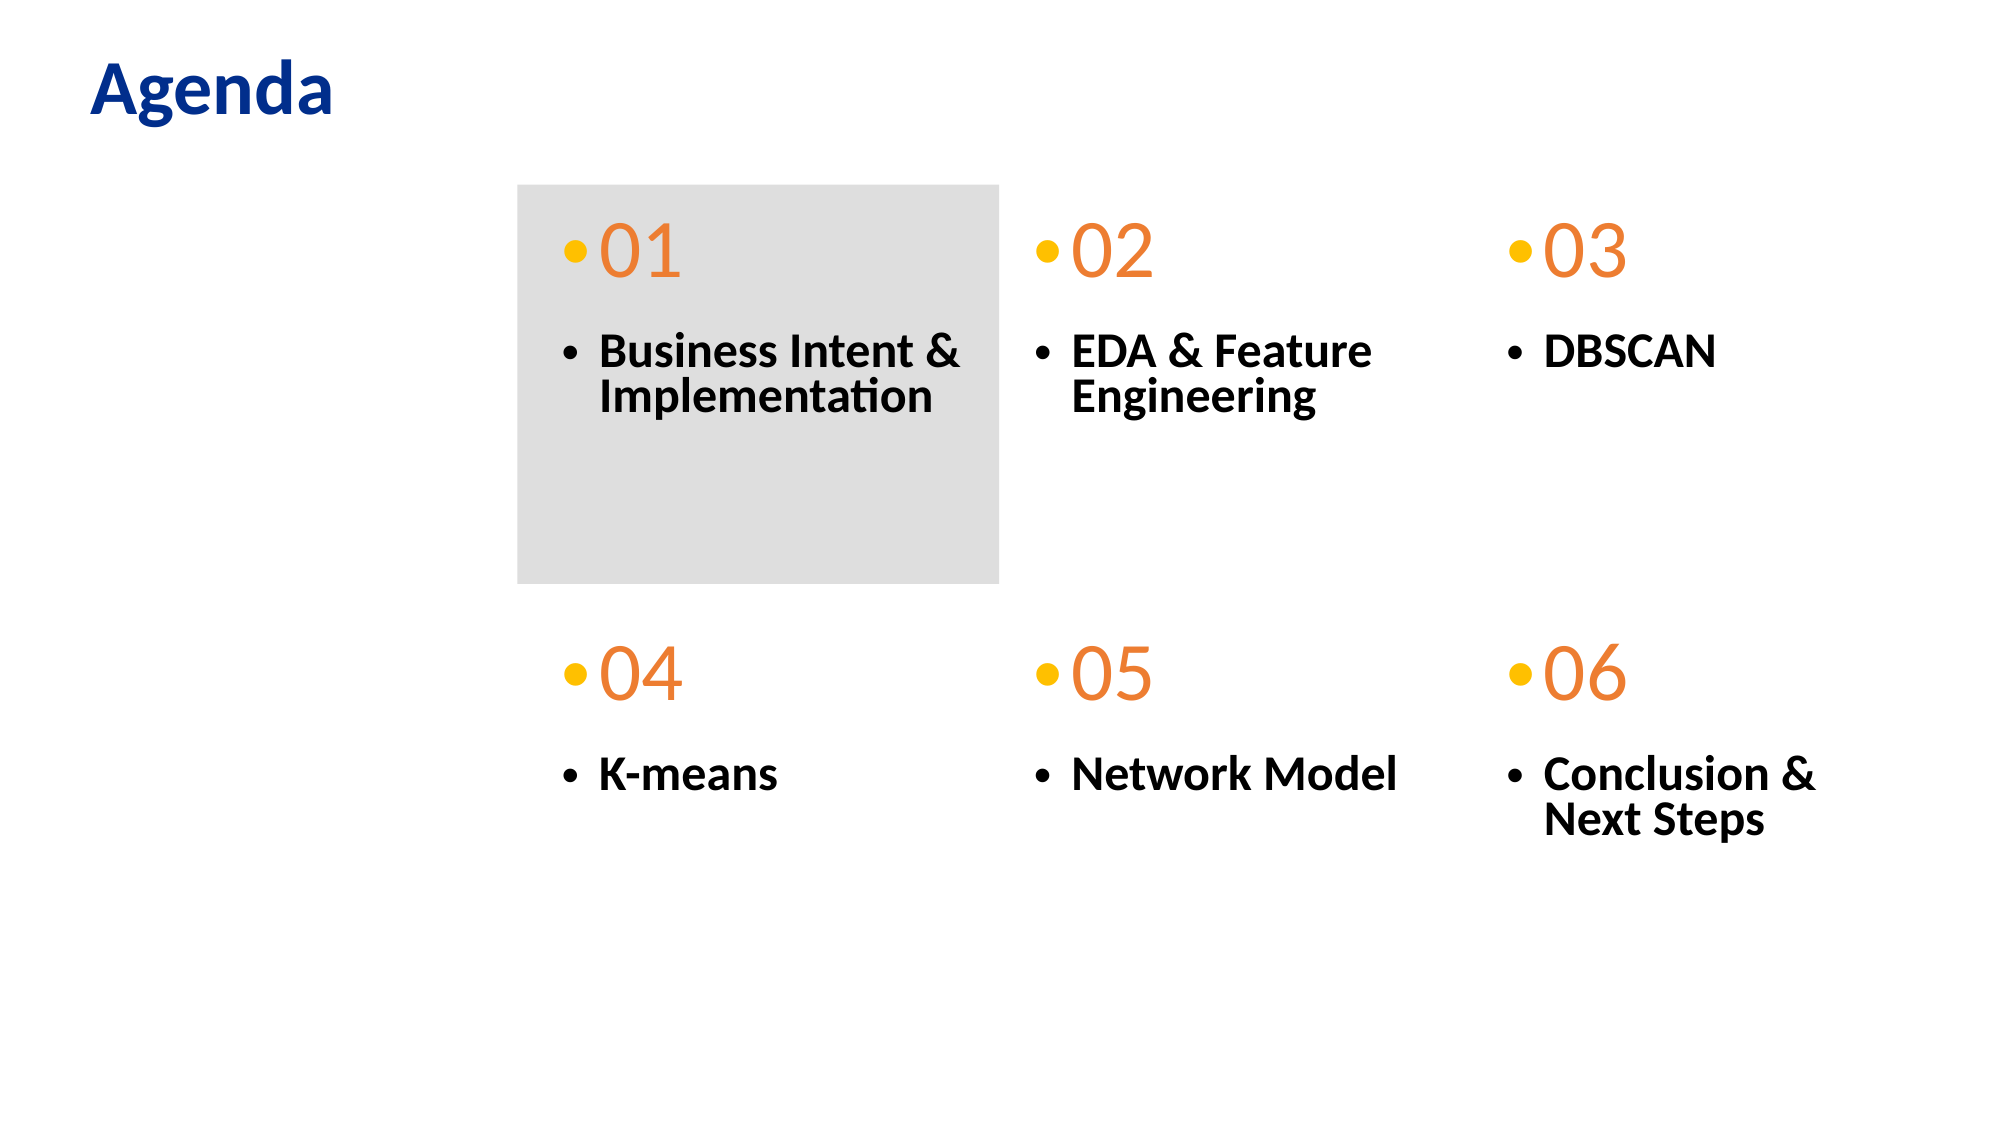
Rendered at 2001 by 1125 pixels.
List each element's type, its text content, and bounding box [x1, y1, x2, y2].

list Business Intent & Implementation [546, 324, 987, 562]
list 04 [546, 633, 980, 747]
list 03 [1491, 210, 1924, 324]
list Conclusion & Next Steps [1491, 747, 1924, 995]
list 01 [546, 210, 980, 324]
title Agenda [75, 30, 1826, 156]
list 02 [1019, 210, 1452, 324]
list K-means [546, 747, 980, 995]
text_box EDA & Feature Engineering [1019, 324, 1452, 581]
list 05 [1019, 633, 1452, 747]
list Network Model [1019, 747, 1452, 995]
text_box [517, 184, 1000, 584]
list 06 [1491, 633, 1924, 747]
list DBSCAN [1491, 324, 1924, 562]
